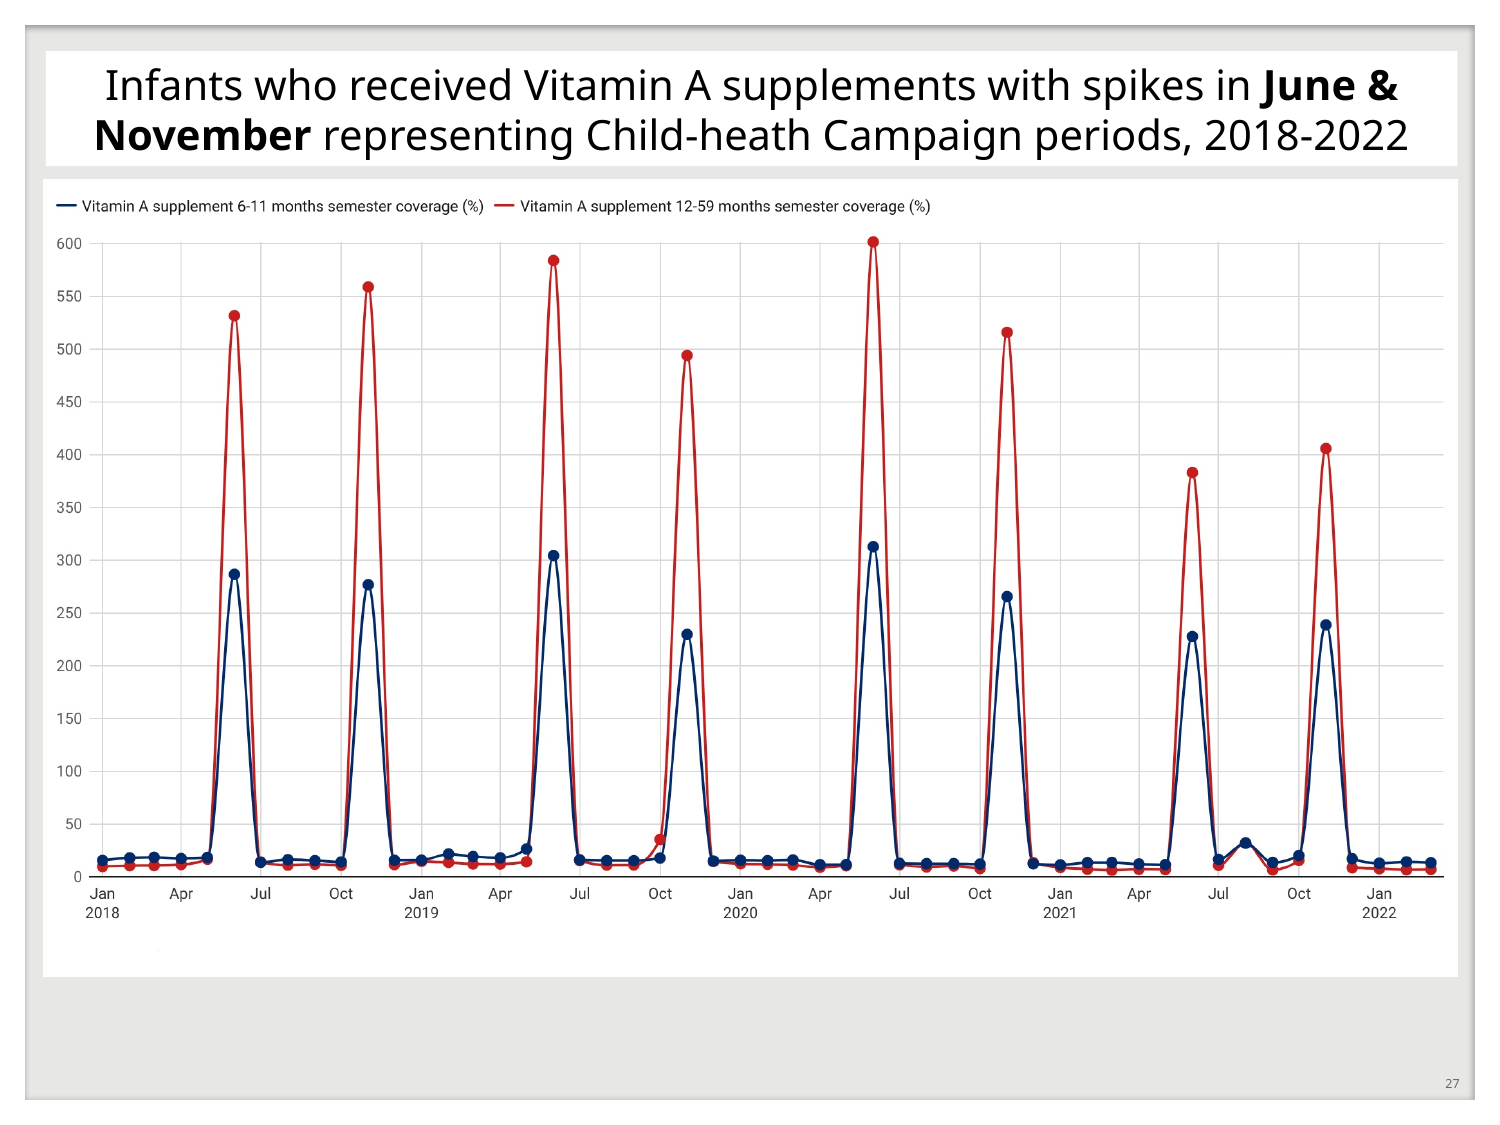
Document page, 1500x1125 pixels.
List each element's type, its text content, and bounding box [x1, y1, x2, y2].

slide_number 27 [1125, 1069, 1475, 1100]
text_box Infants who received Vitamin A supplements with spikes in June & November representing Child-heath Campaign periods, 2018-2022 [45, 51, 1458, 167]
picture [43, 178, 1458, 977]
